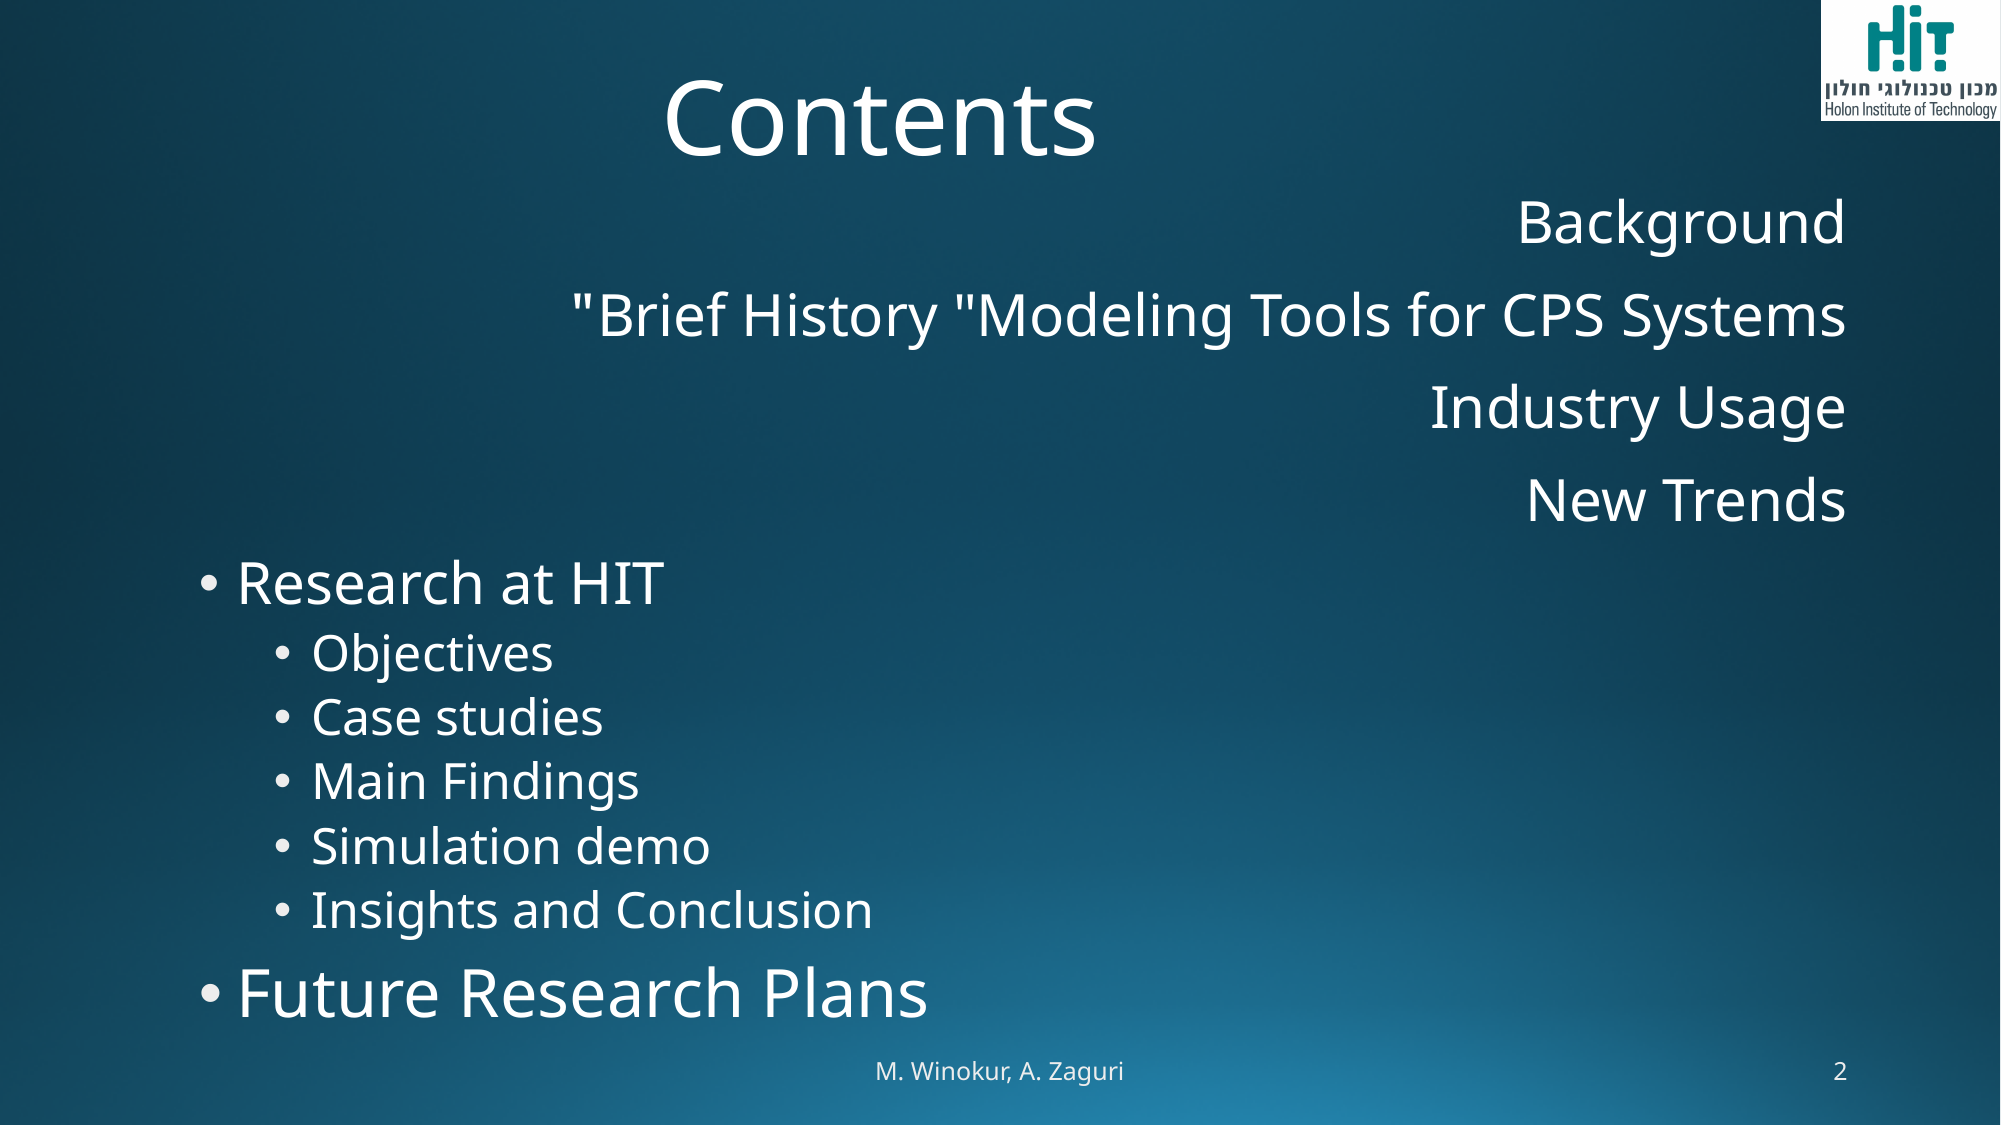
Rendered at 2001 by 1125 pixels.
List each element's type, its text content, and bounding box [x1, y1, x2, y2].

list Background Brief History "Modeling Tools for CPS Systems" Industry Usage New Trends Research at HIT Objectives Case studies Main Findings Simulation demo Insights and Conclusion Future Research Plans [183, 185, 1863, 1005]
slide_number 2 [1412, 1042, 1863, 1103]
picture [0, 0, 2001, 1125]
title Contents [17, 57, 1743, 186]
footer M. Winokur, A. Zaguri [662, 1042, 1338, 1103]
